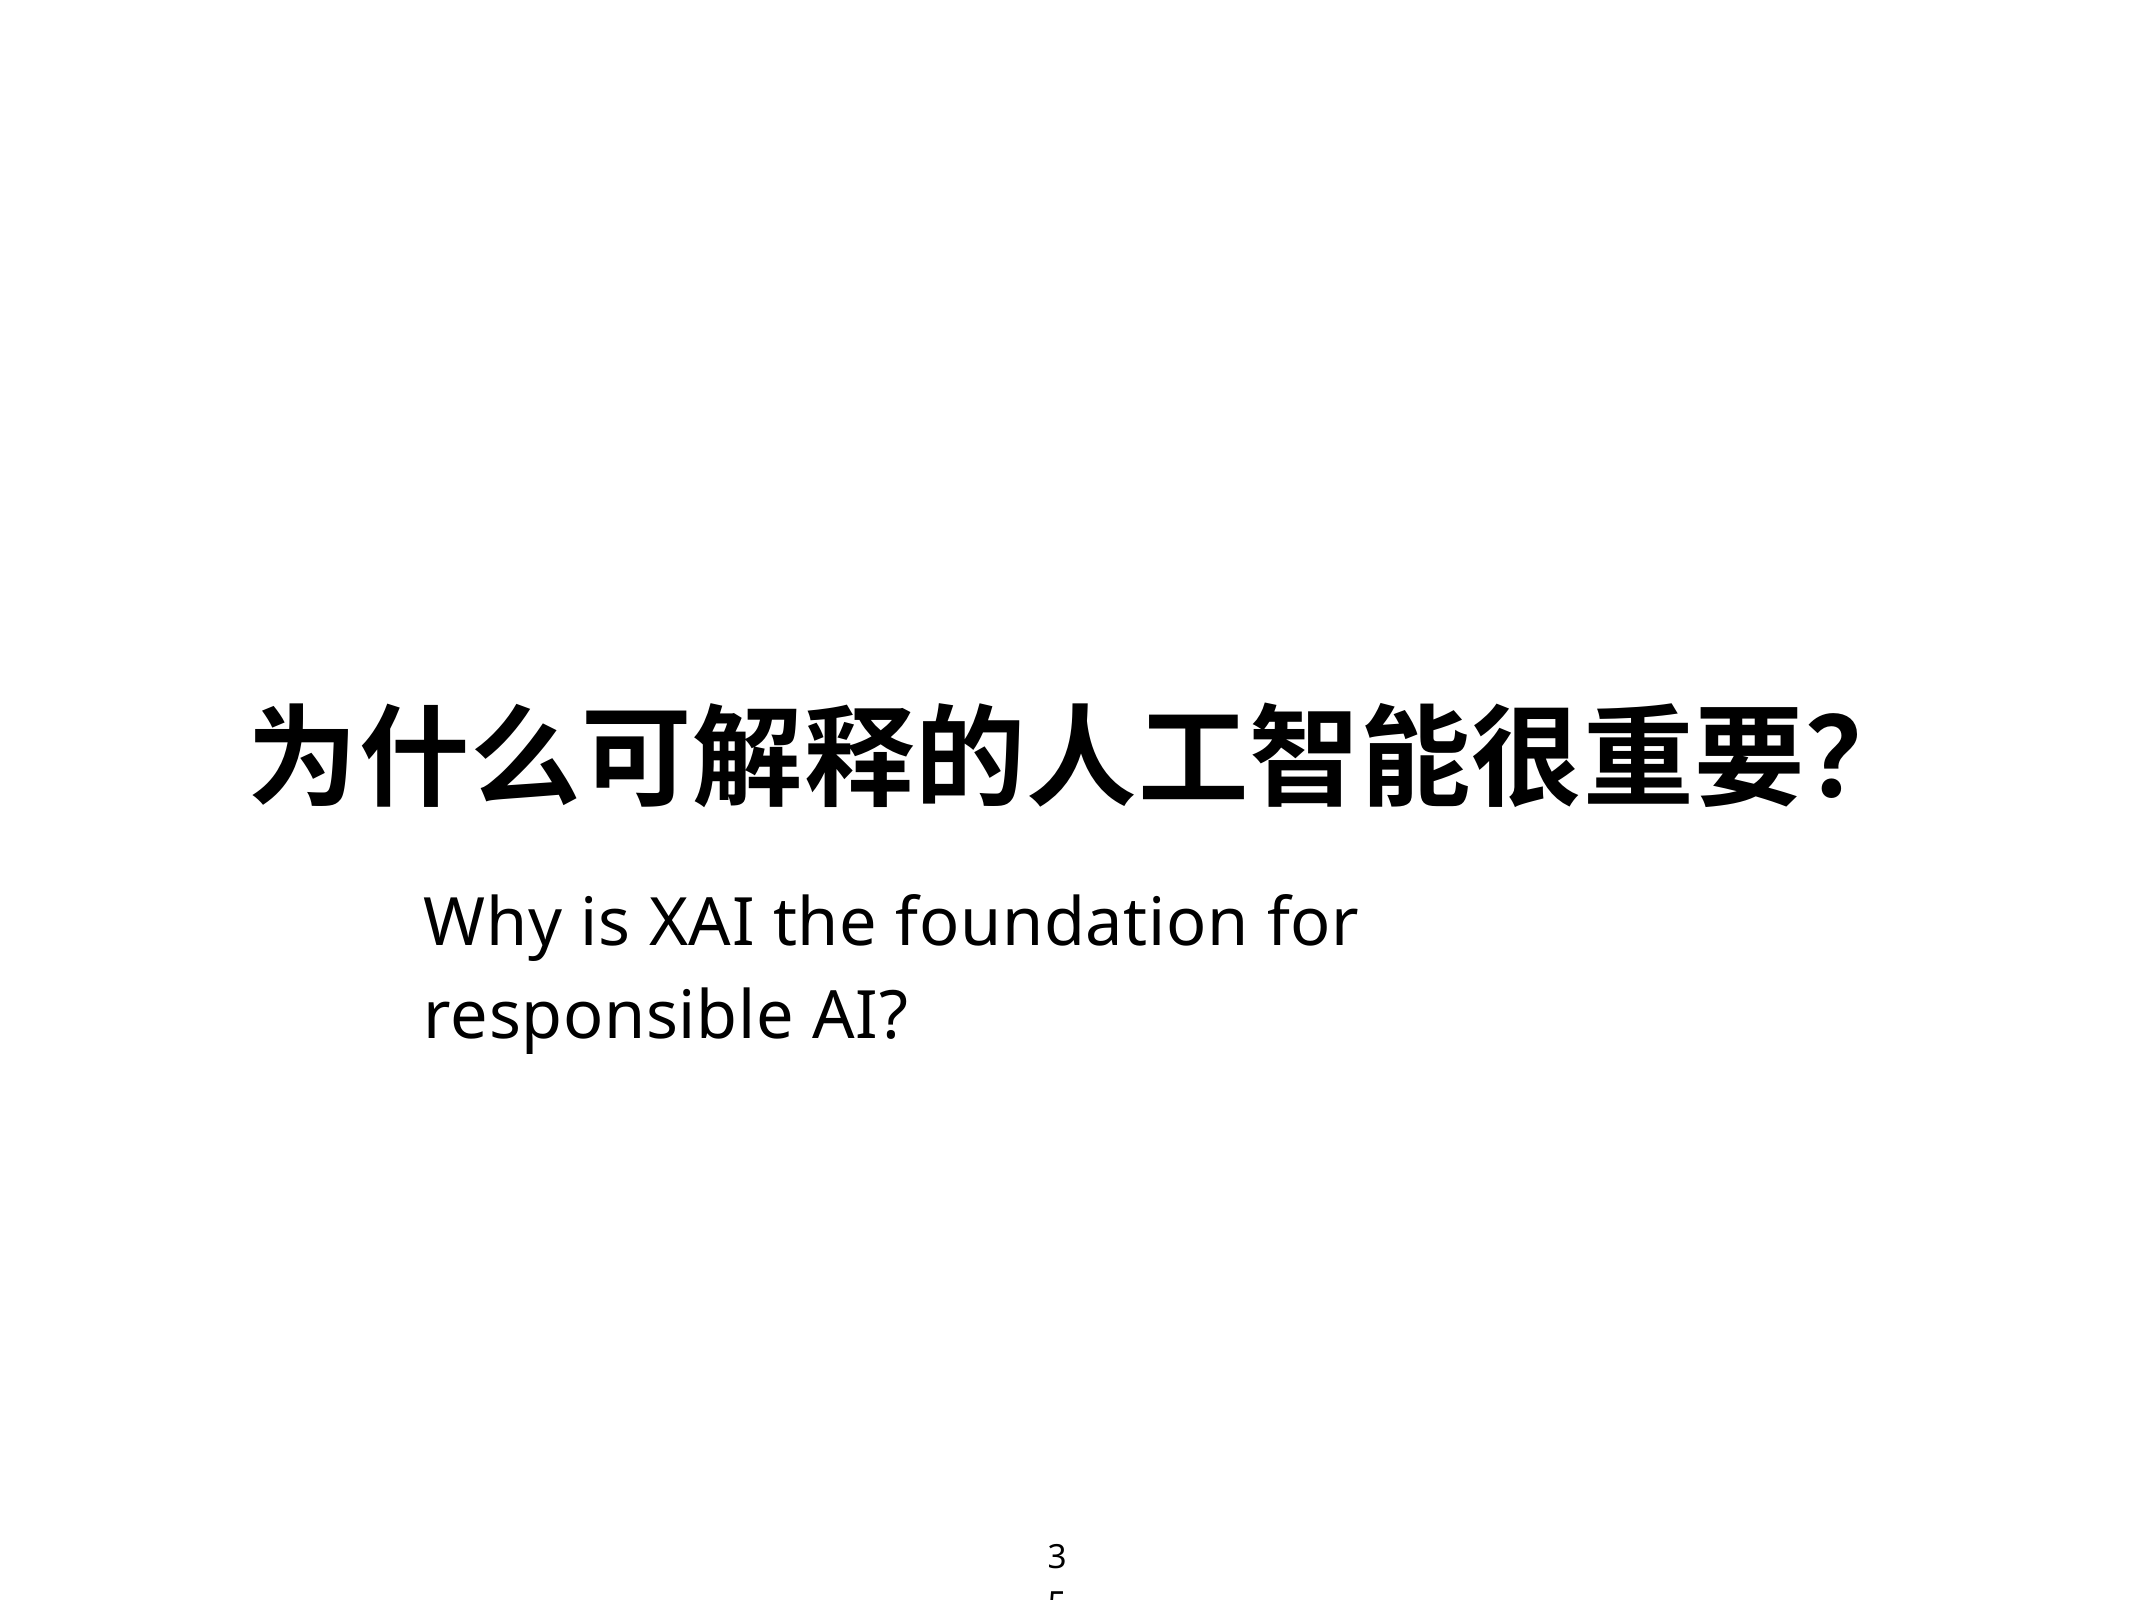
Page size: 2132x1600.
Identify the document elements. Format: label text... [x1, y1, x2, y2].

text_box Why is XAI the foundation for responsible AI? [423, 864, 1735, 1052]
text_box 为什么可解释的人工智能很重要？ [92, 665, 2085, 820]
text_box 35 [1047, 1528, 1086, 1600]
